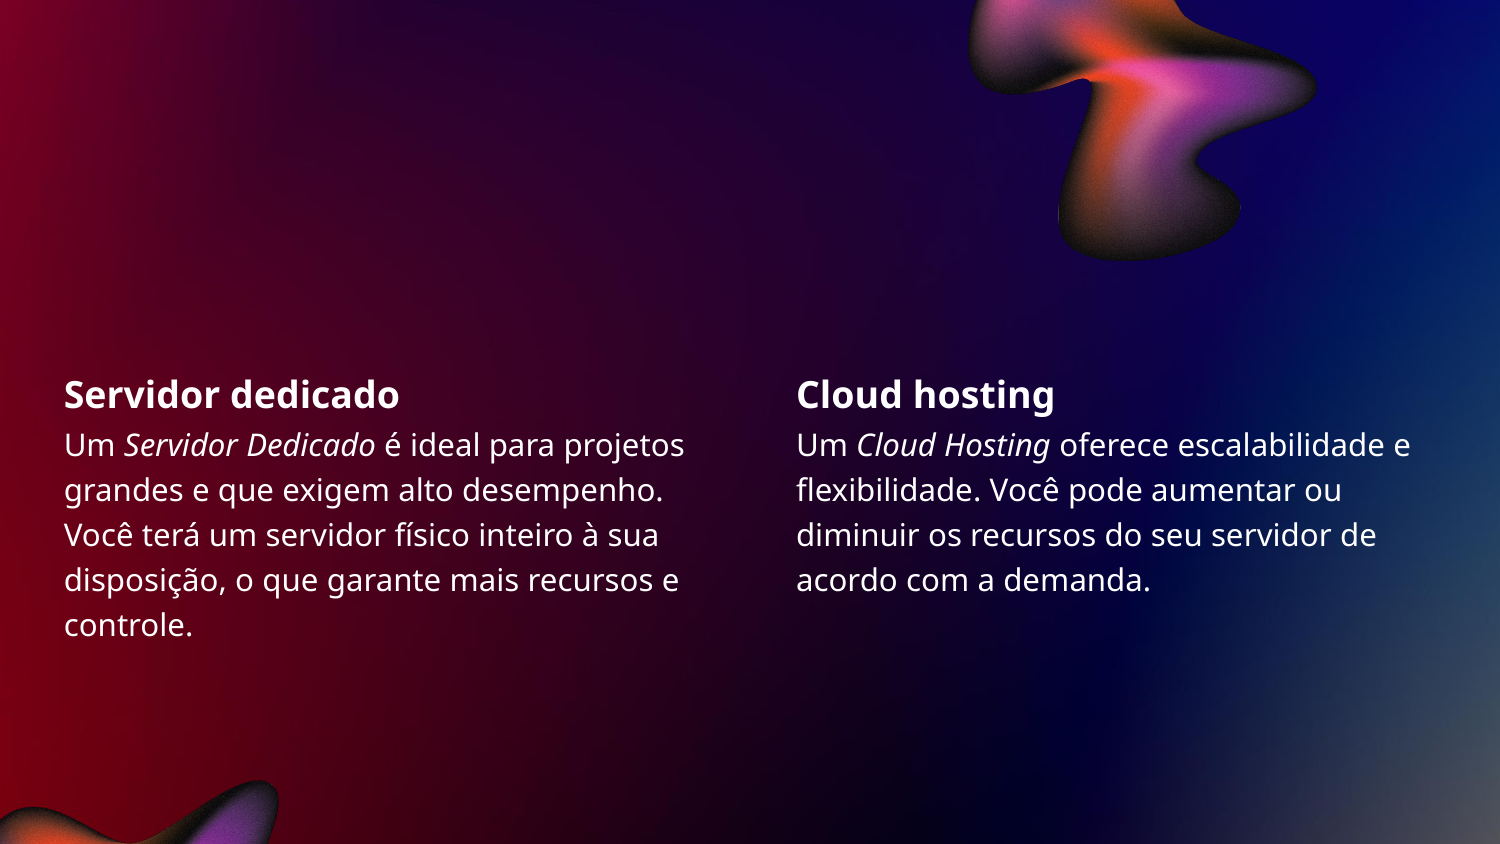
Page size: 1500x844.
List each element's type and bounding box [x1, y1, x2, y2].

text_box [795, 352, 1437, 593]
text_box [63, 352, 705, 639]
picture [0, 0, 1500, 844]
